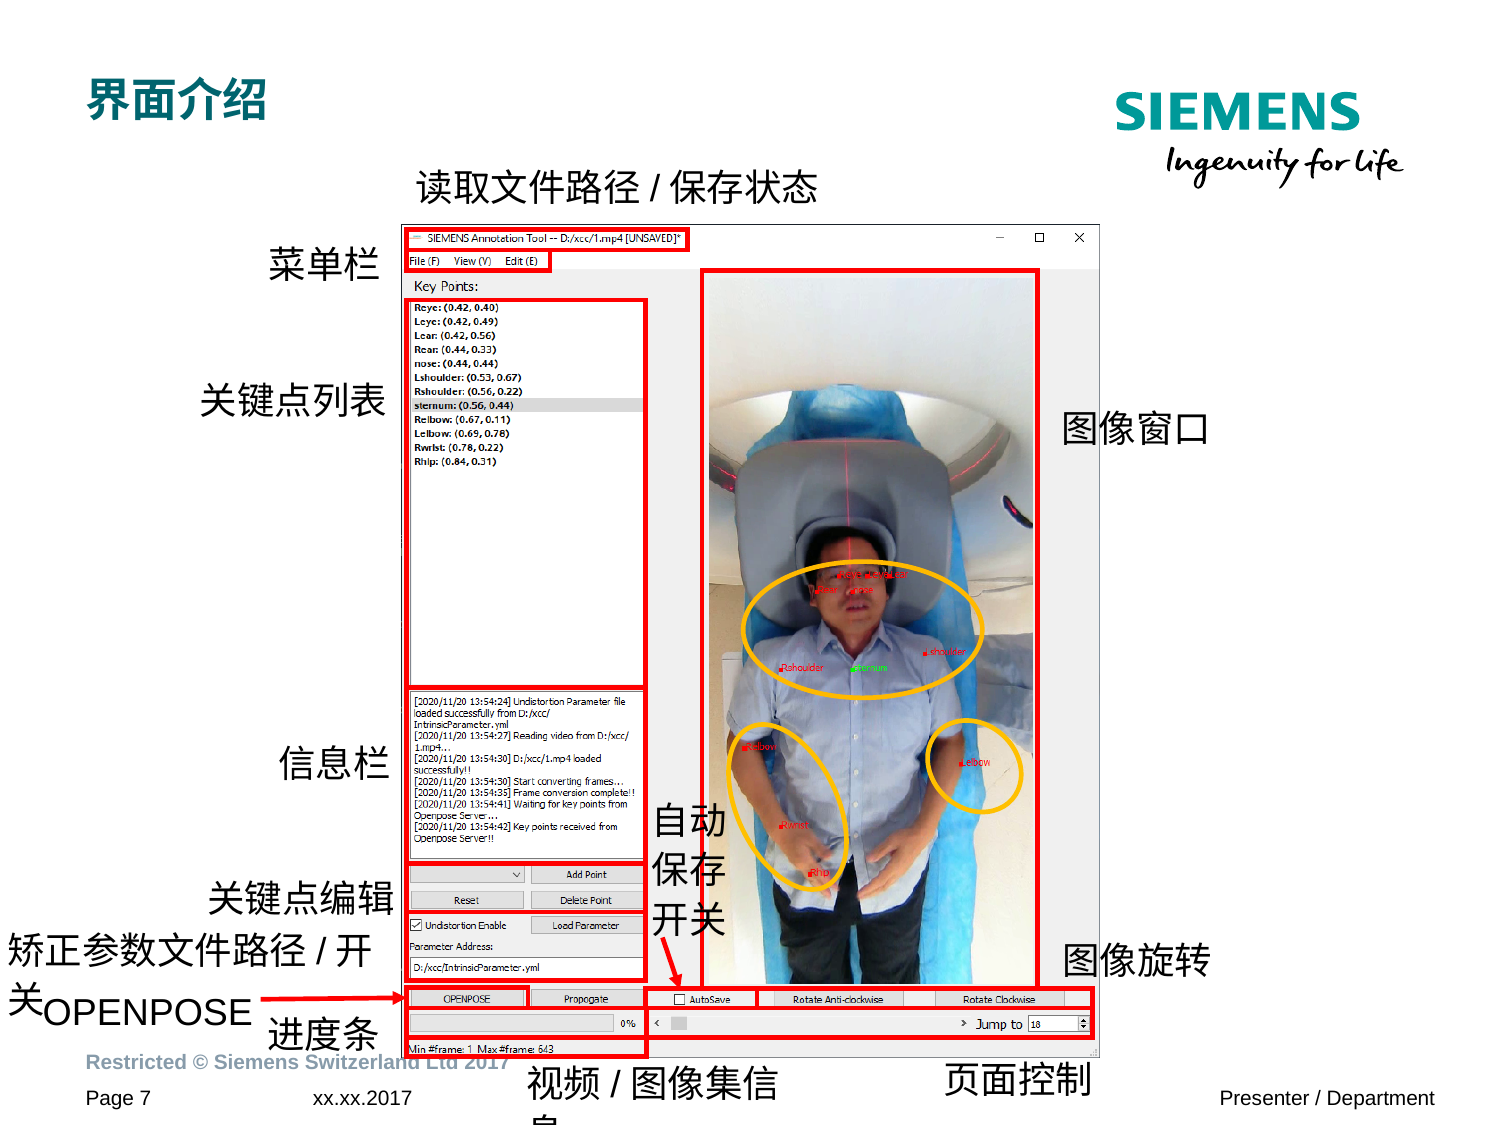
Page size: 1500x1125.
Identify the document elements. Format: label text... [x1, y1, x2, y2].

text_box 菜单栏 [253, 229, 396, 288]
text_box 页面控制 [928, 1044, 1119, 1103]
text_box 界面介绍 [0, 0, 1500, 237]
text_box 进度条 [252, 1008, 396, 1058]
text_box 矫正参数文件路径/开关 [0, 915, 396, 974]
text_box 关键点列表 [184, 364, 396, 423]
text_box 视频/图像集信息 [511, 1067, 825, 1107]
text_box 读取文件路径/保存状态 [400, 151, 850, 210]
picture [401, 224, 1100, 1058]
text_box 图像窗口 [1105, 393, 1237, 500]
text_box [662, 937, 681, 990]
text_box 图像旋转 [1105, 925, 1238, 984]
text_box 信息栏 [263, 727, 396, 786]
text_box OPENPOSE [27, 975, 280, 1034]
text_box 关键点编辑 [192, 863, 396, 915]
